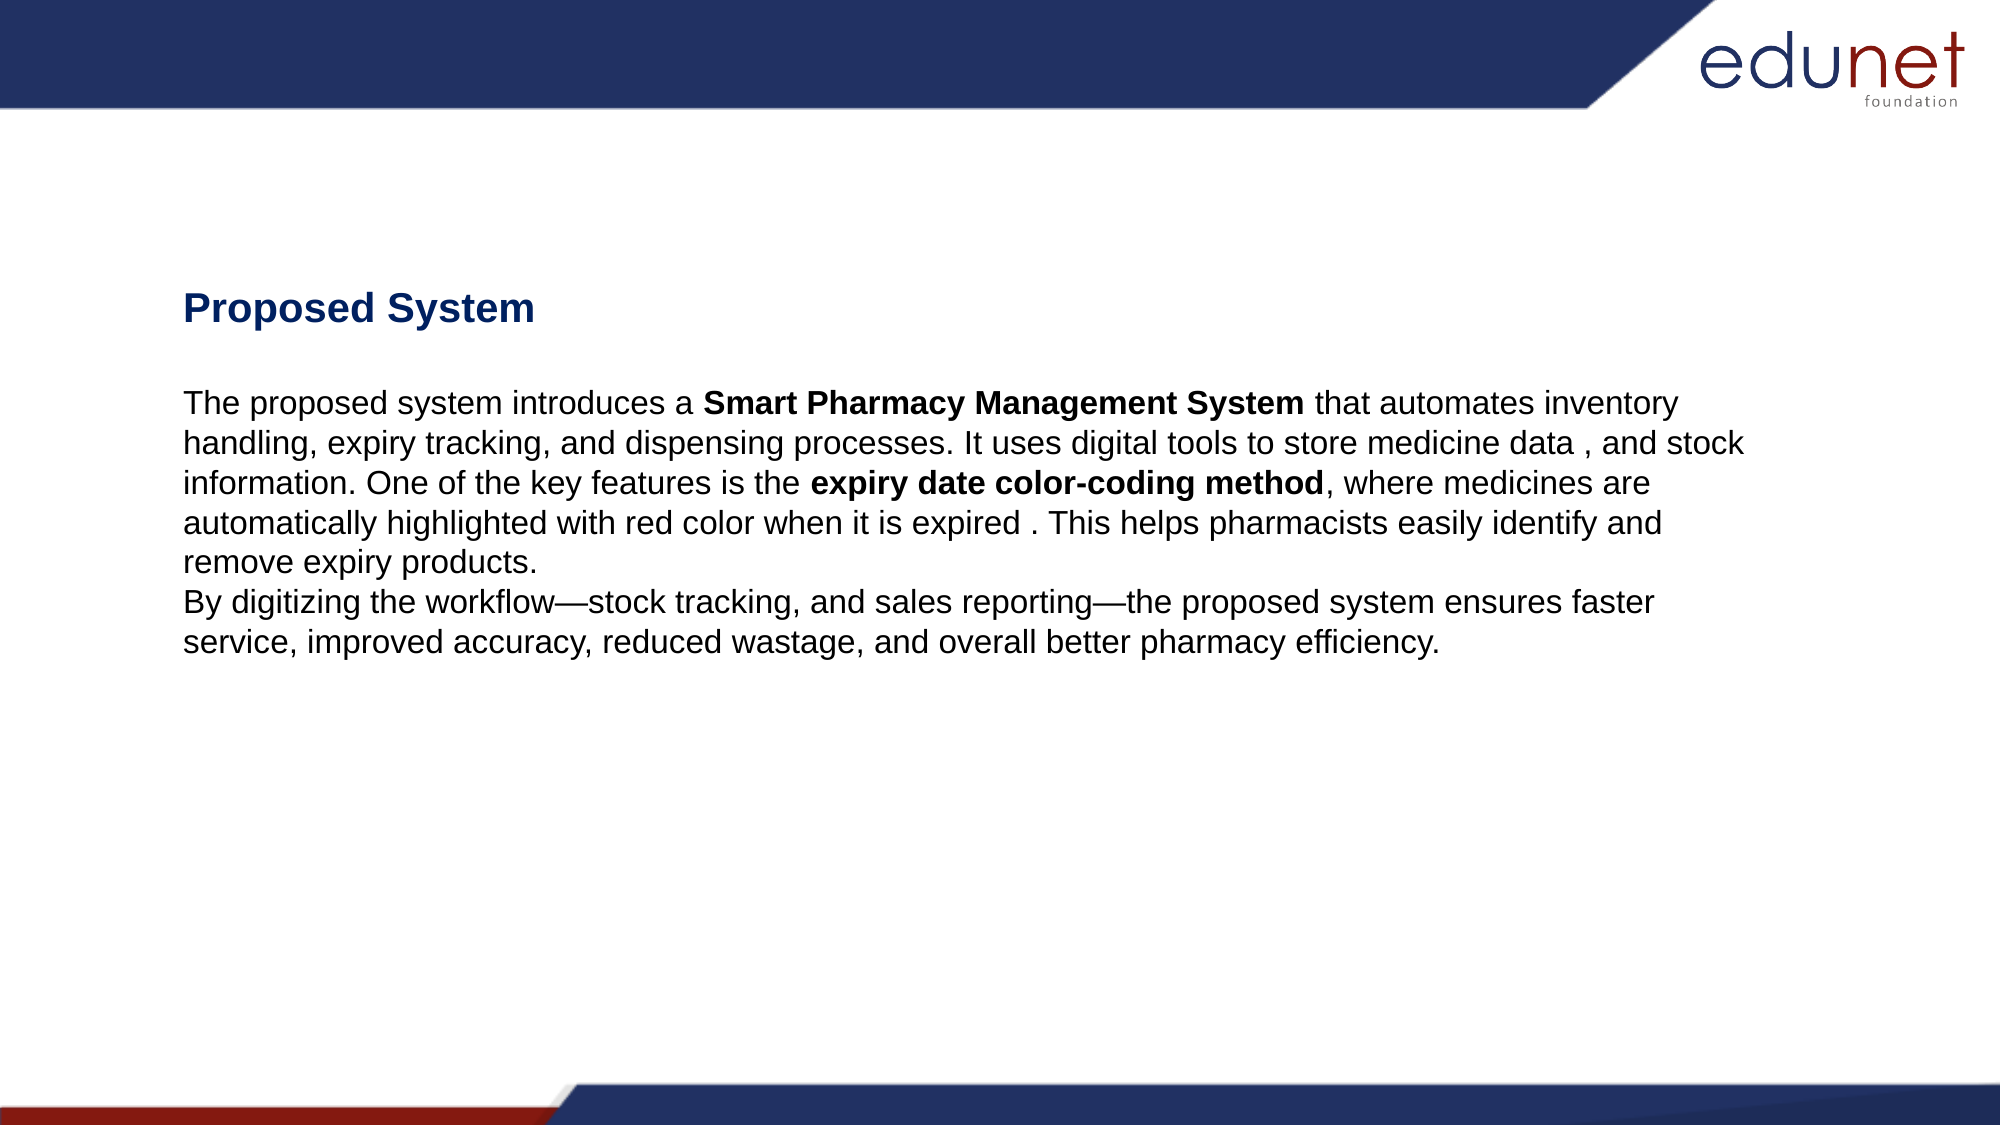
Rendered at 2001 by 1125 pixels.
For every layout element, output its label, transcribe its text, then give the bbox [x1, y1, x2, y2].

picture [0, 1070, 2000, 1125]
text_box Proposed System The proposed system introduces a Smart Pharmacy Management System that automates inventory handling, expiry tracking, and dispensing processes. It uses digital tools to store medicine data , and stock information. One of the key features is the expiry date color-coding method, where medicines are automatically highlighted with red color when it is expired . This helps pharmacists easily identify and remove expiry products. By digitizing the workflow—stock tracking, and sales reporting—the proposed system ensures faster service, improved accuracy, reduced wastage, and overall better pharmacy efficiency. [168, 273, 1780, 668]
picture [0, 0, 1977, 117]
